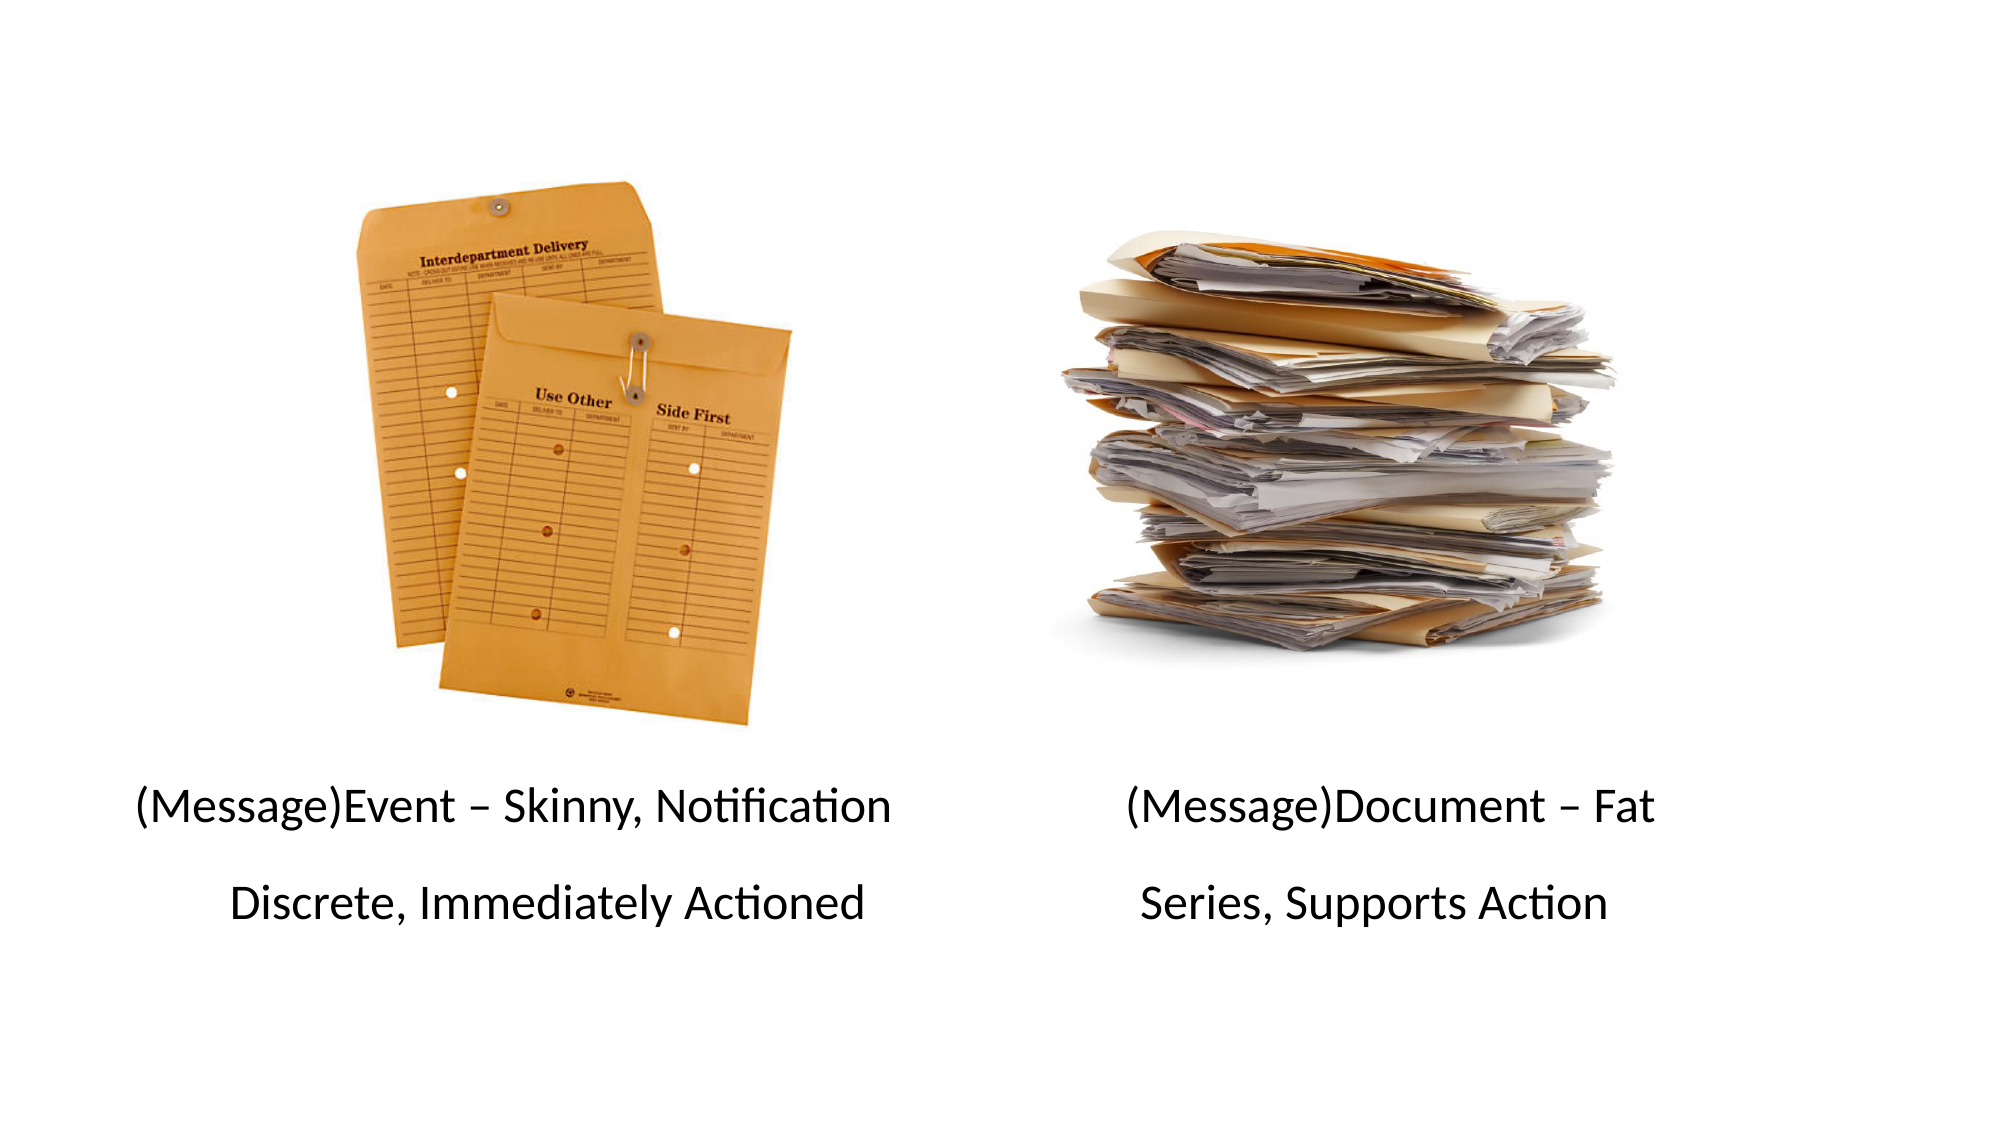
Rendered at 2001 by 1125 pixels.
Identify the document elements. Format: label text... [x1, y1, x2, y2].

picture [1044, 147, 1661, 735]
text_box Series, Supports Action [1010, 862, 1739, 937]
text_box Discrete, Immediately Actioned [184, 862, 912, 937]
text_box (Message)Document – Fat [1110, 764, 1754, 840]
picture [281, 172, 845, 735]
text_box (Message)Event – Skinny, Notification [119, 764, 971, 840]
